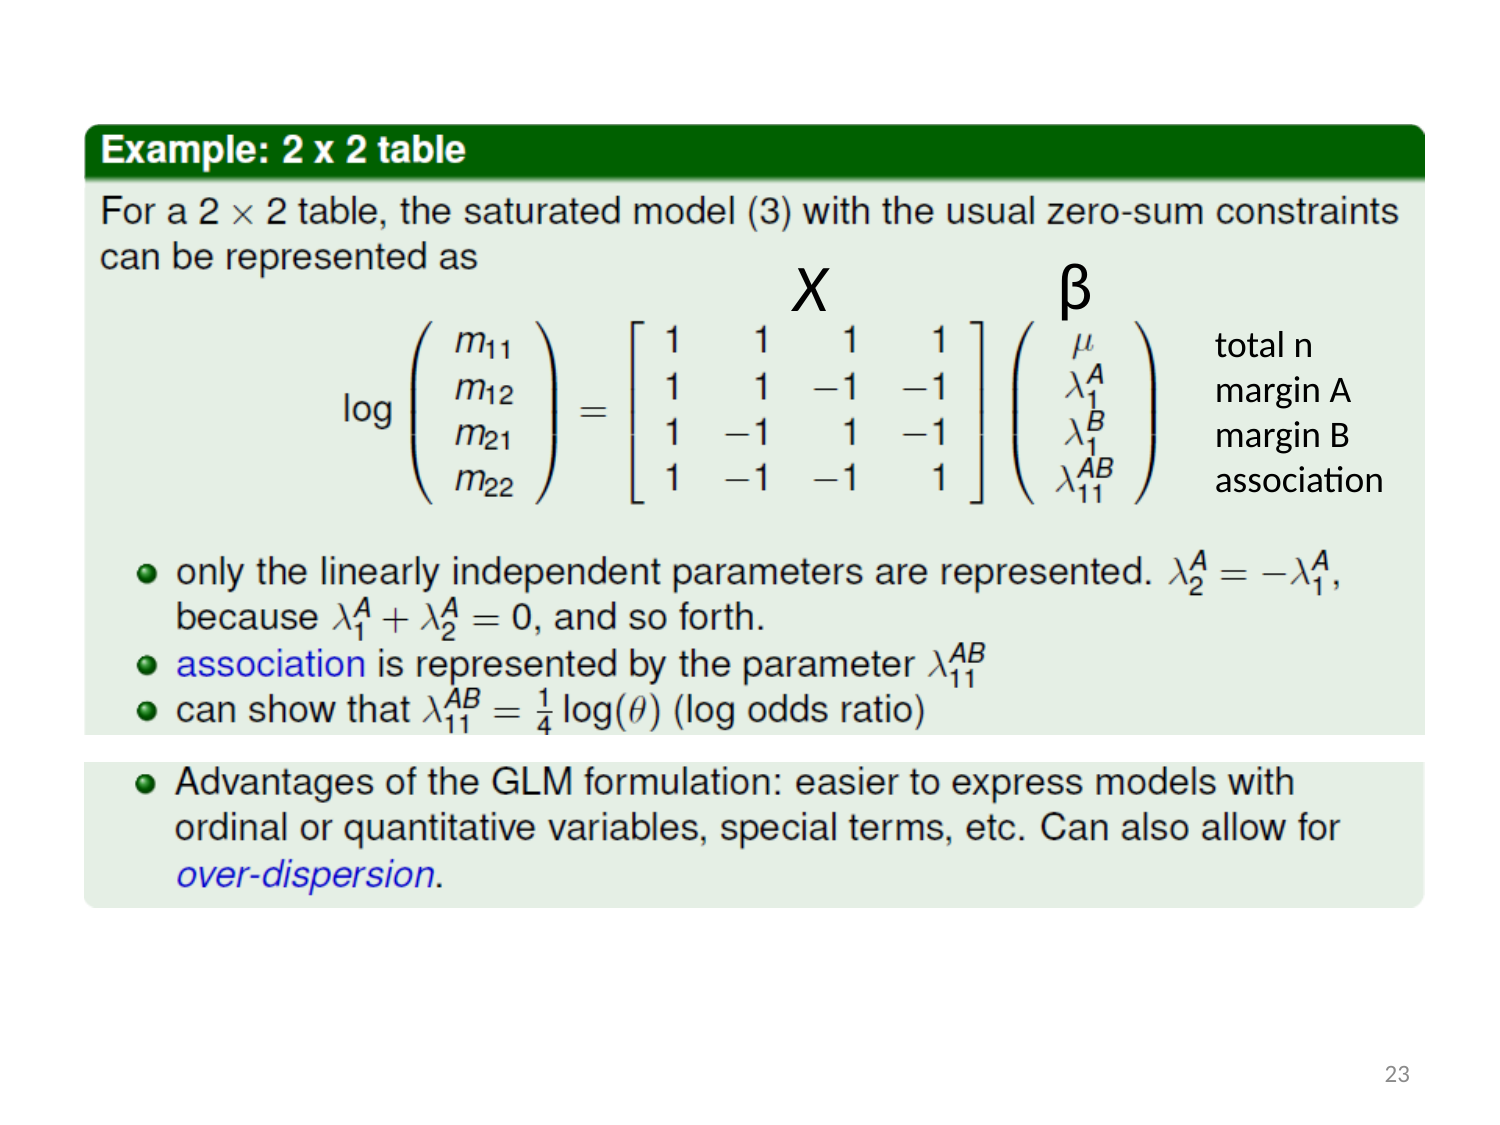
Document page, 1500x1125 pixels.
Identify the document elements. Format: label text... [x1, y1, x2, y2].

picture [84, 124, 1426, 735]
picture [84, 762, 1426, 908]
text_box total n margin A margin B association [1429, 312, 1438, 508]
slide_number 23 [1074, 1042, 1425, 1103]
